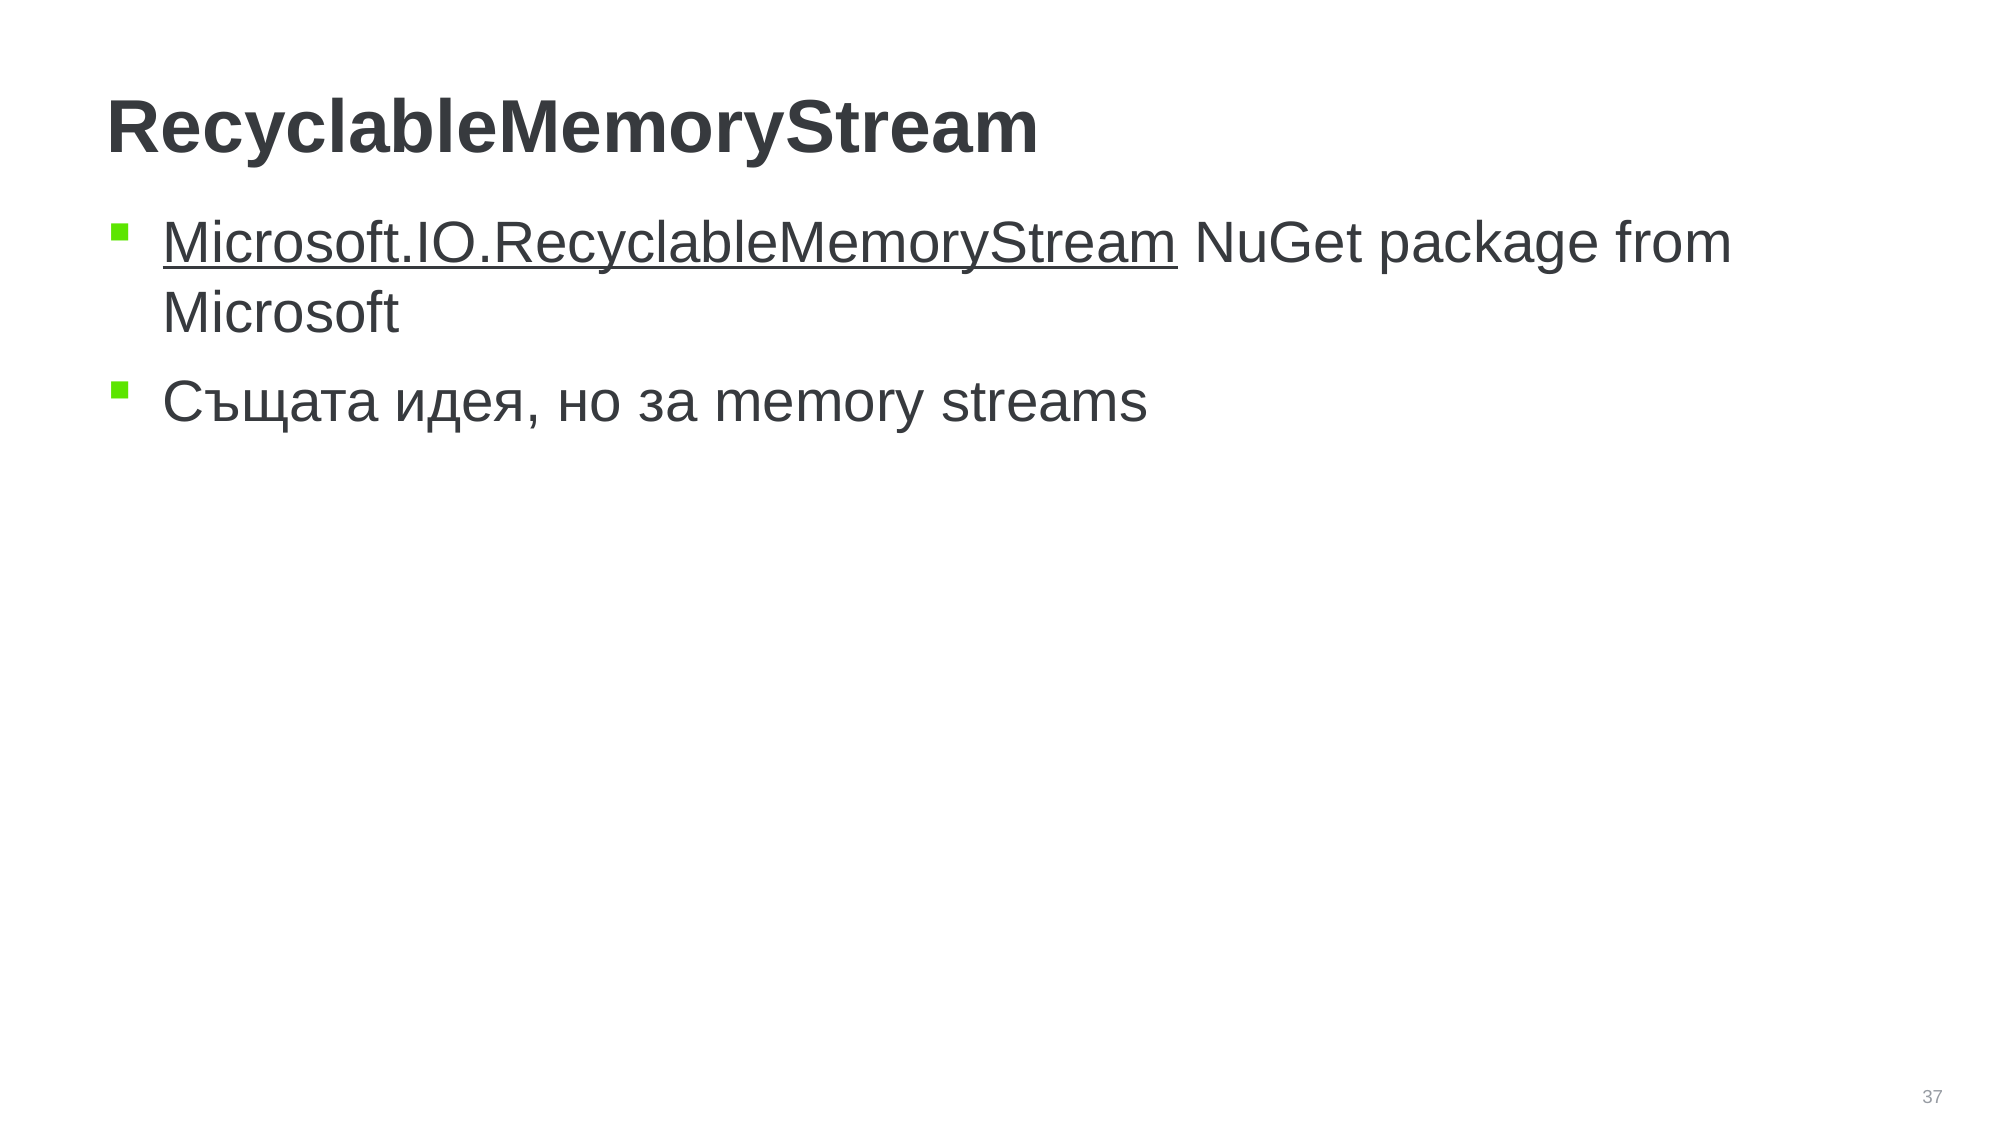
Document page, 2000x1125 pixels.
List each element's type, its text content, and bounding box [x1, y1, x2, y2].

title RecyclableMemoryStream [91, 80, 1888, 177]
list Microsoft.IO.RecyclableMemoryStream NuGet package from Microsoft Същата идея, но за memory streams [91, 196, 1888, 1046]
